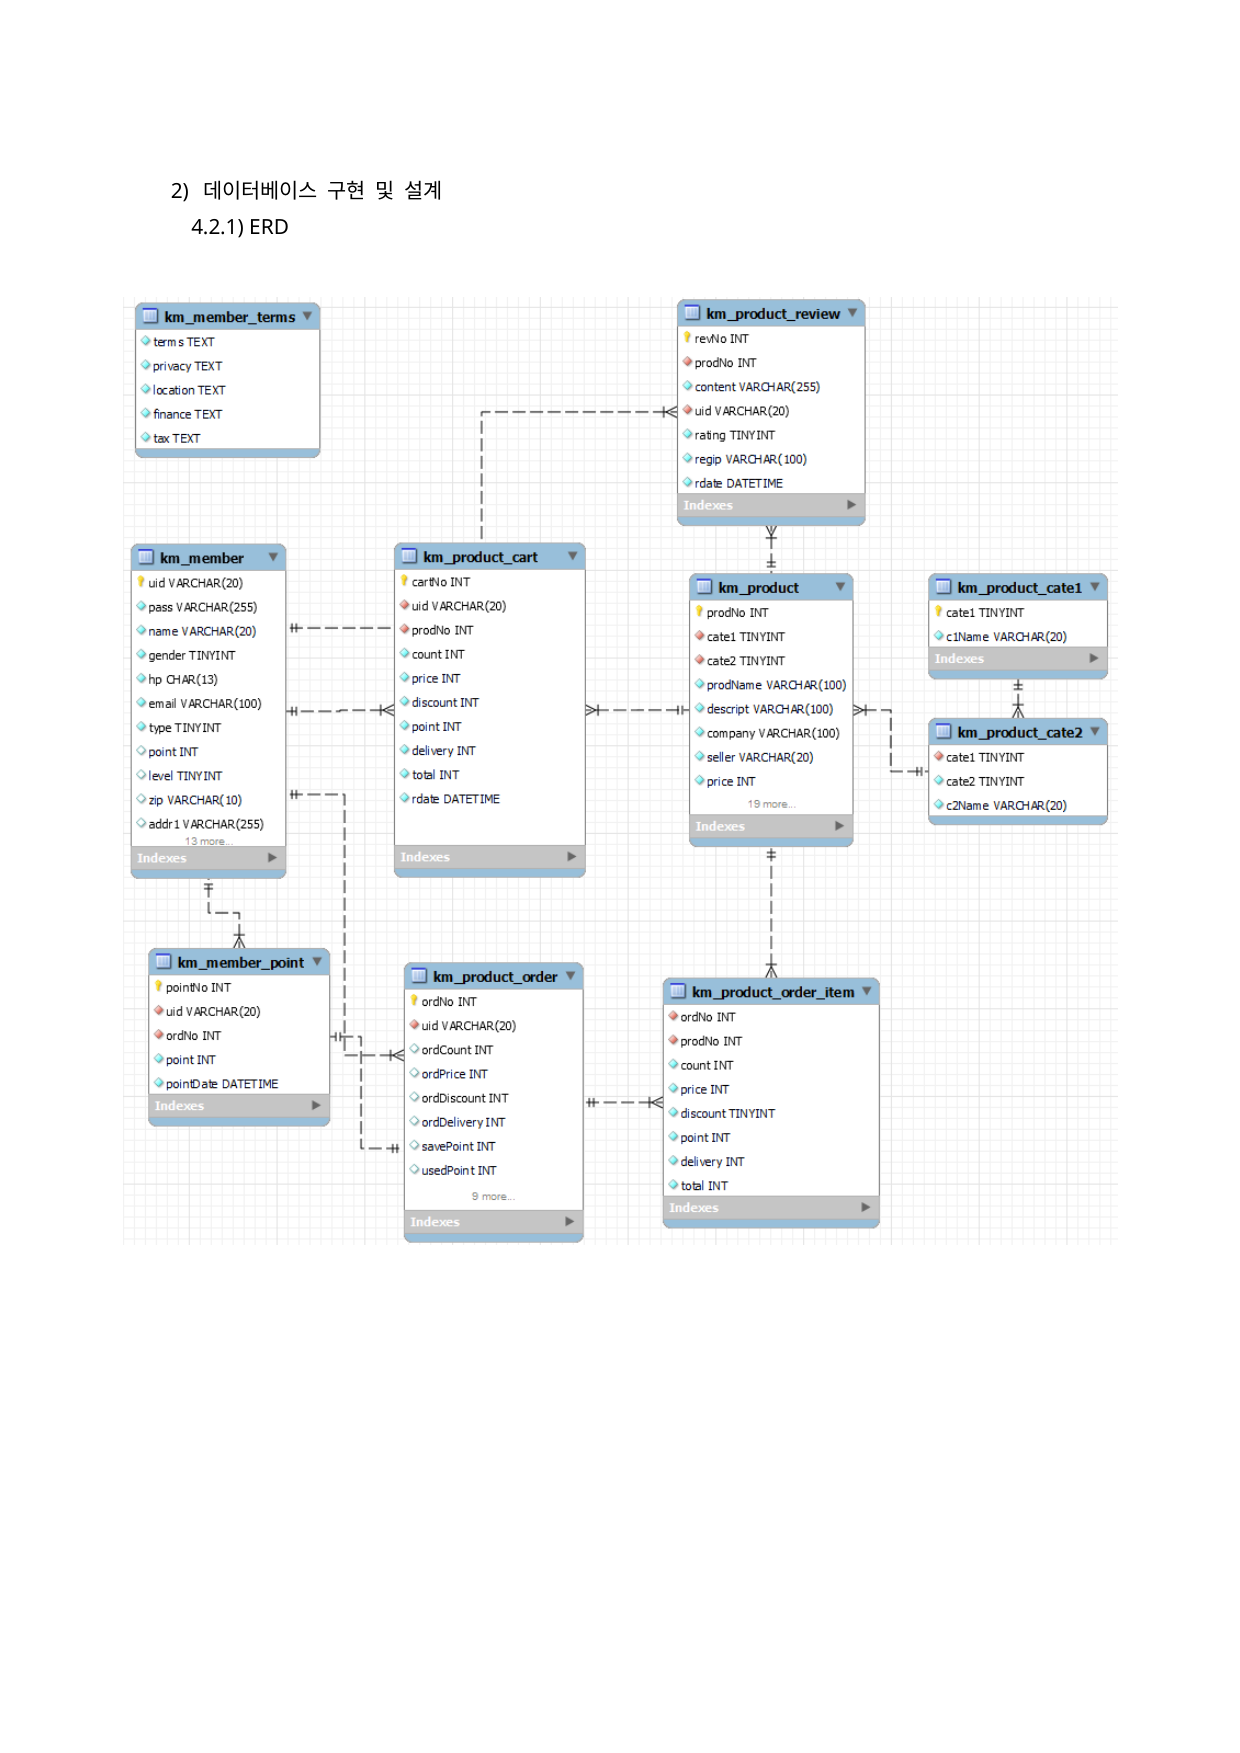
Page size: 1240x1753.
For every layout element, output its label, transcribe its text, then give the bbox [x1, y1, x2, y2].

text_box 4.2.1) ERD [191, 214, 321, 239]
text_box 2) 데이터베이스 구현 및 설계 [170, 178, 471, 203]
picture [123, 296, 1118, 1245]
